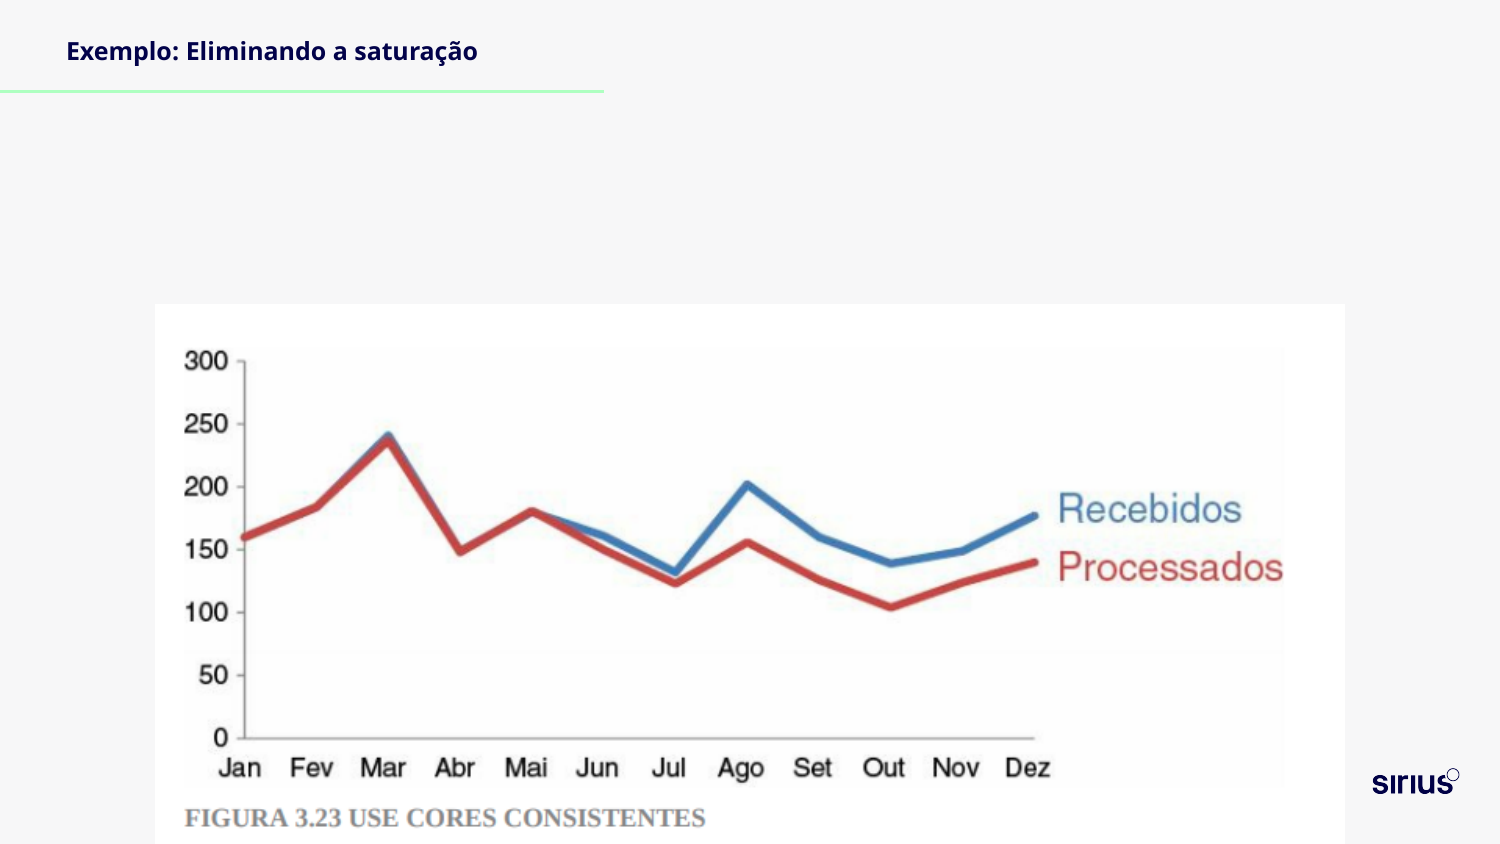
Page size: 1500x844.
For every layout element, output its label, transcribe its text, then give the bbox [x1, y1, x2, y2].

picture [155, 304, 1345, 844]
picture [1367, 765, 1465, 798]
title Exemplo: Eliminando a saturação [51, 40, 646, 81]
